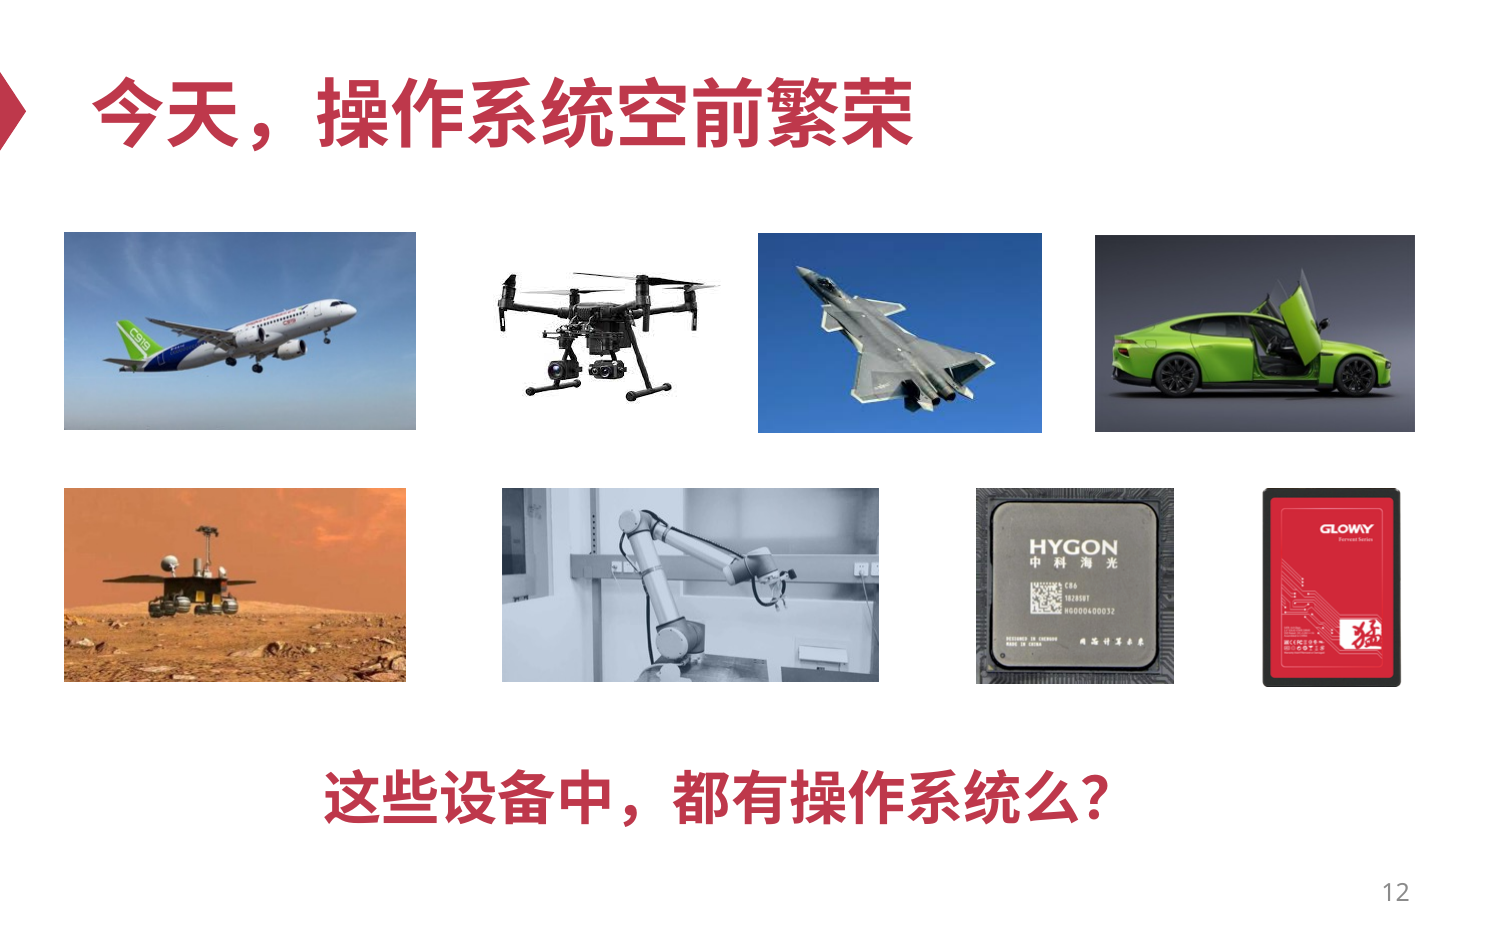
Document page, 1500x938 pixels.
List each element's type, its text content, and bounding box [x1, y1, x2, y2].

picture [975, 488, 1174, 684]
picture [1095, 235, 1415, 432]
picture [470, 249, 732, 413]
text_box 这些设备中，都有操作系统么？ [56, 722, 1407, 871]
picture [502, 488, 880, 682]
picture [757, 233, 1042, 433]
picture [1231, 488, 1430, 687]
title 今天，操作系统空前繁荣 [75, 37, 1425, 186]
picture [64, 232, 416, 430]
slide_number 12 [1074, 868, 1425, 919]
picture [64, 488, 406, 682]
